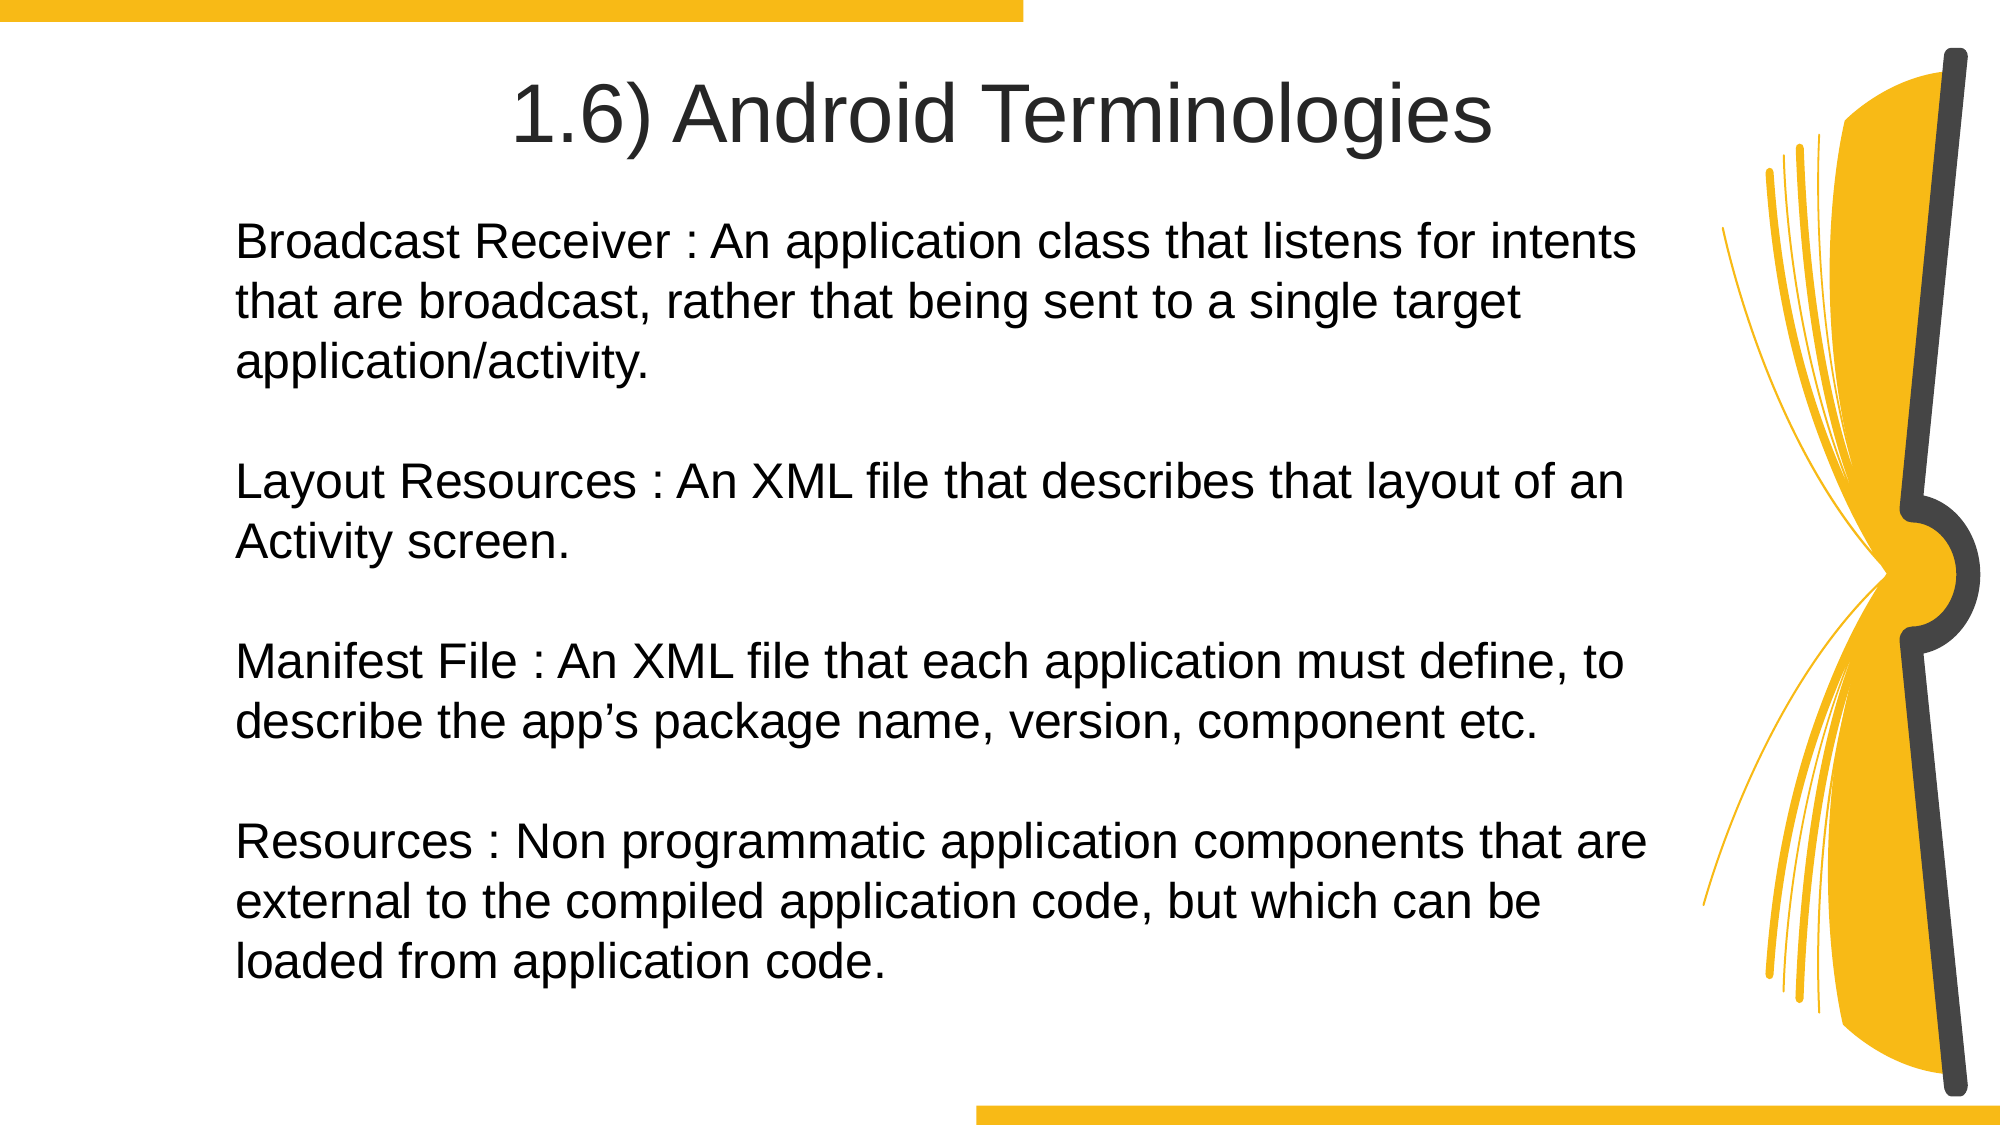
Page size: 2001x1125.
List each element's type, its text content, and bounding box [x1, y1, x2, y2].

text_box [1315, 433, 2000, 713]
text_box [975, 1104, 2000, 1125]
text_box [0, 0, 1024, 23]
text_box Broadcast Receiver : An application class that listens for intents that are broadcast, rather that being sent to a single target application/activity. Layout Resources : An XML file that describes that layout of an Activity screen. Manifest File : An XML file that each application must define, to describe the app’s package name, version, component etc. Resources : Non programmatic application components that are external to the compiled application code, but which can be loaded from application code. [220, 201, 1719, 1116]
list 1.6) Android Terminologies [53, 55, 1943, 175]
